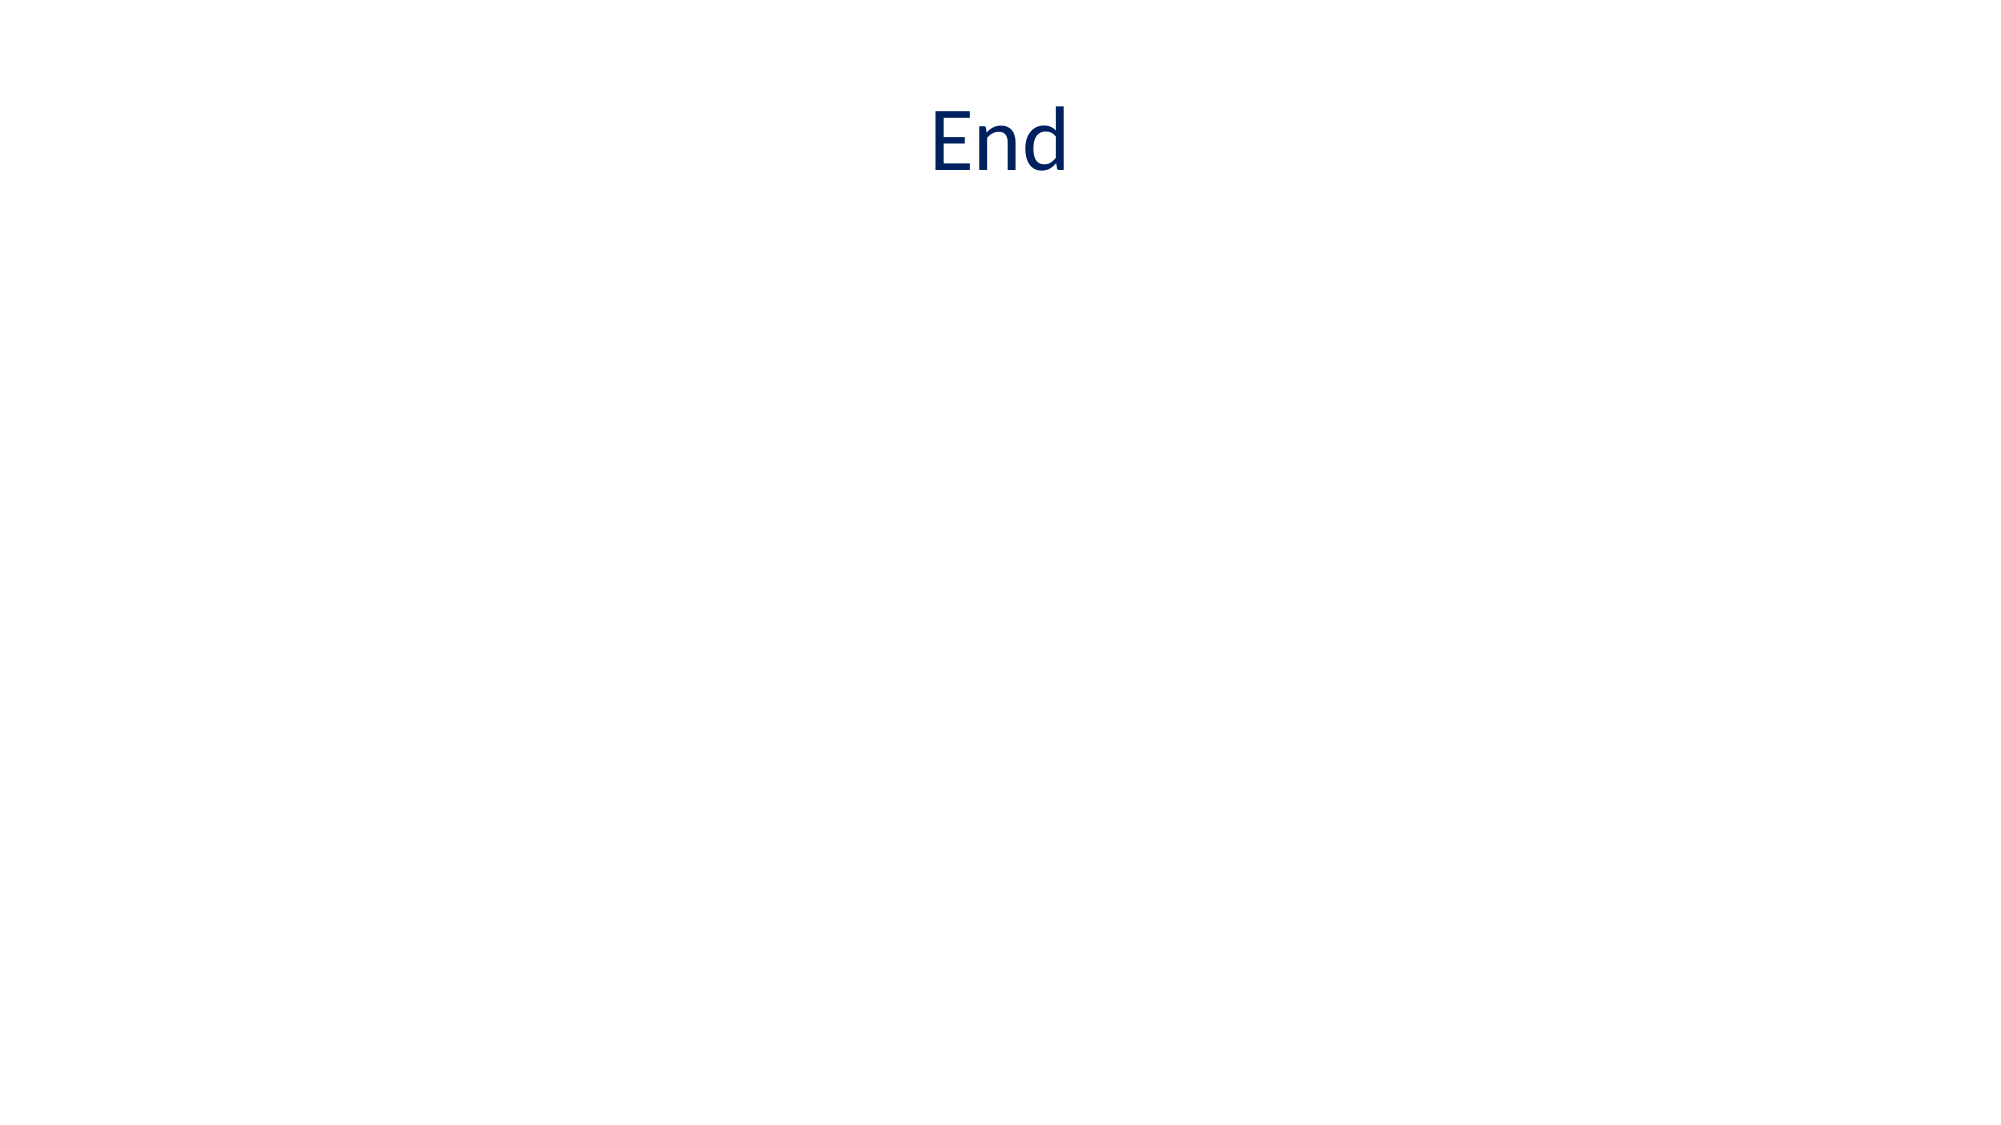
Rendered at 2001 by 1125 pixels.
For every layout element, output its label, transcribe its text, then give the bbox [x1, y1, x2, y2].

title End [99, 40, 1900, 228]
